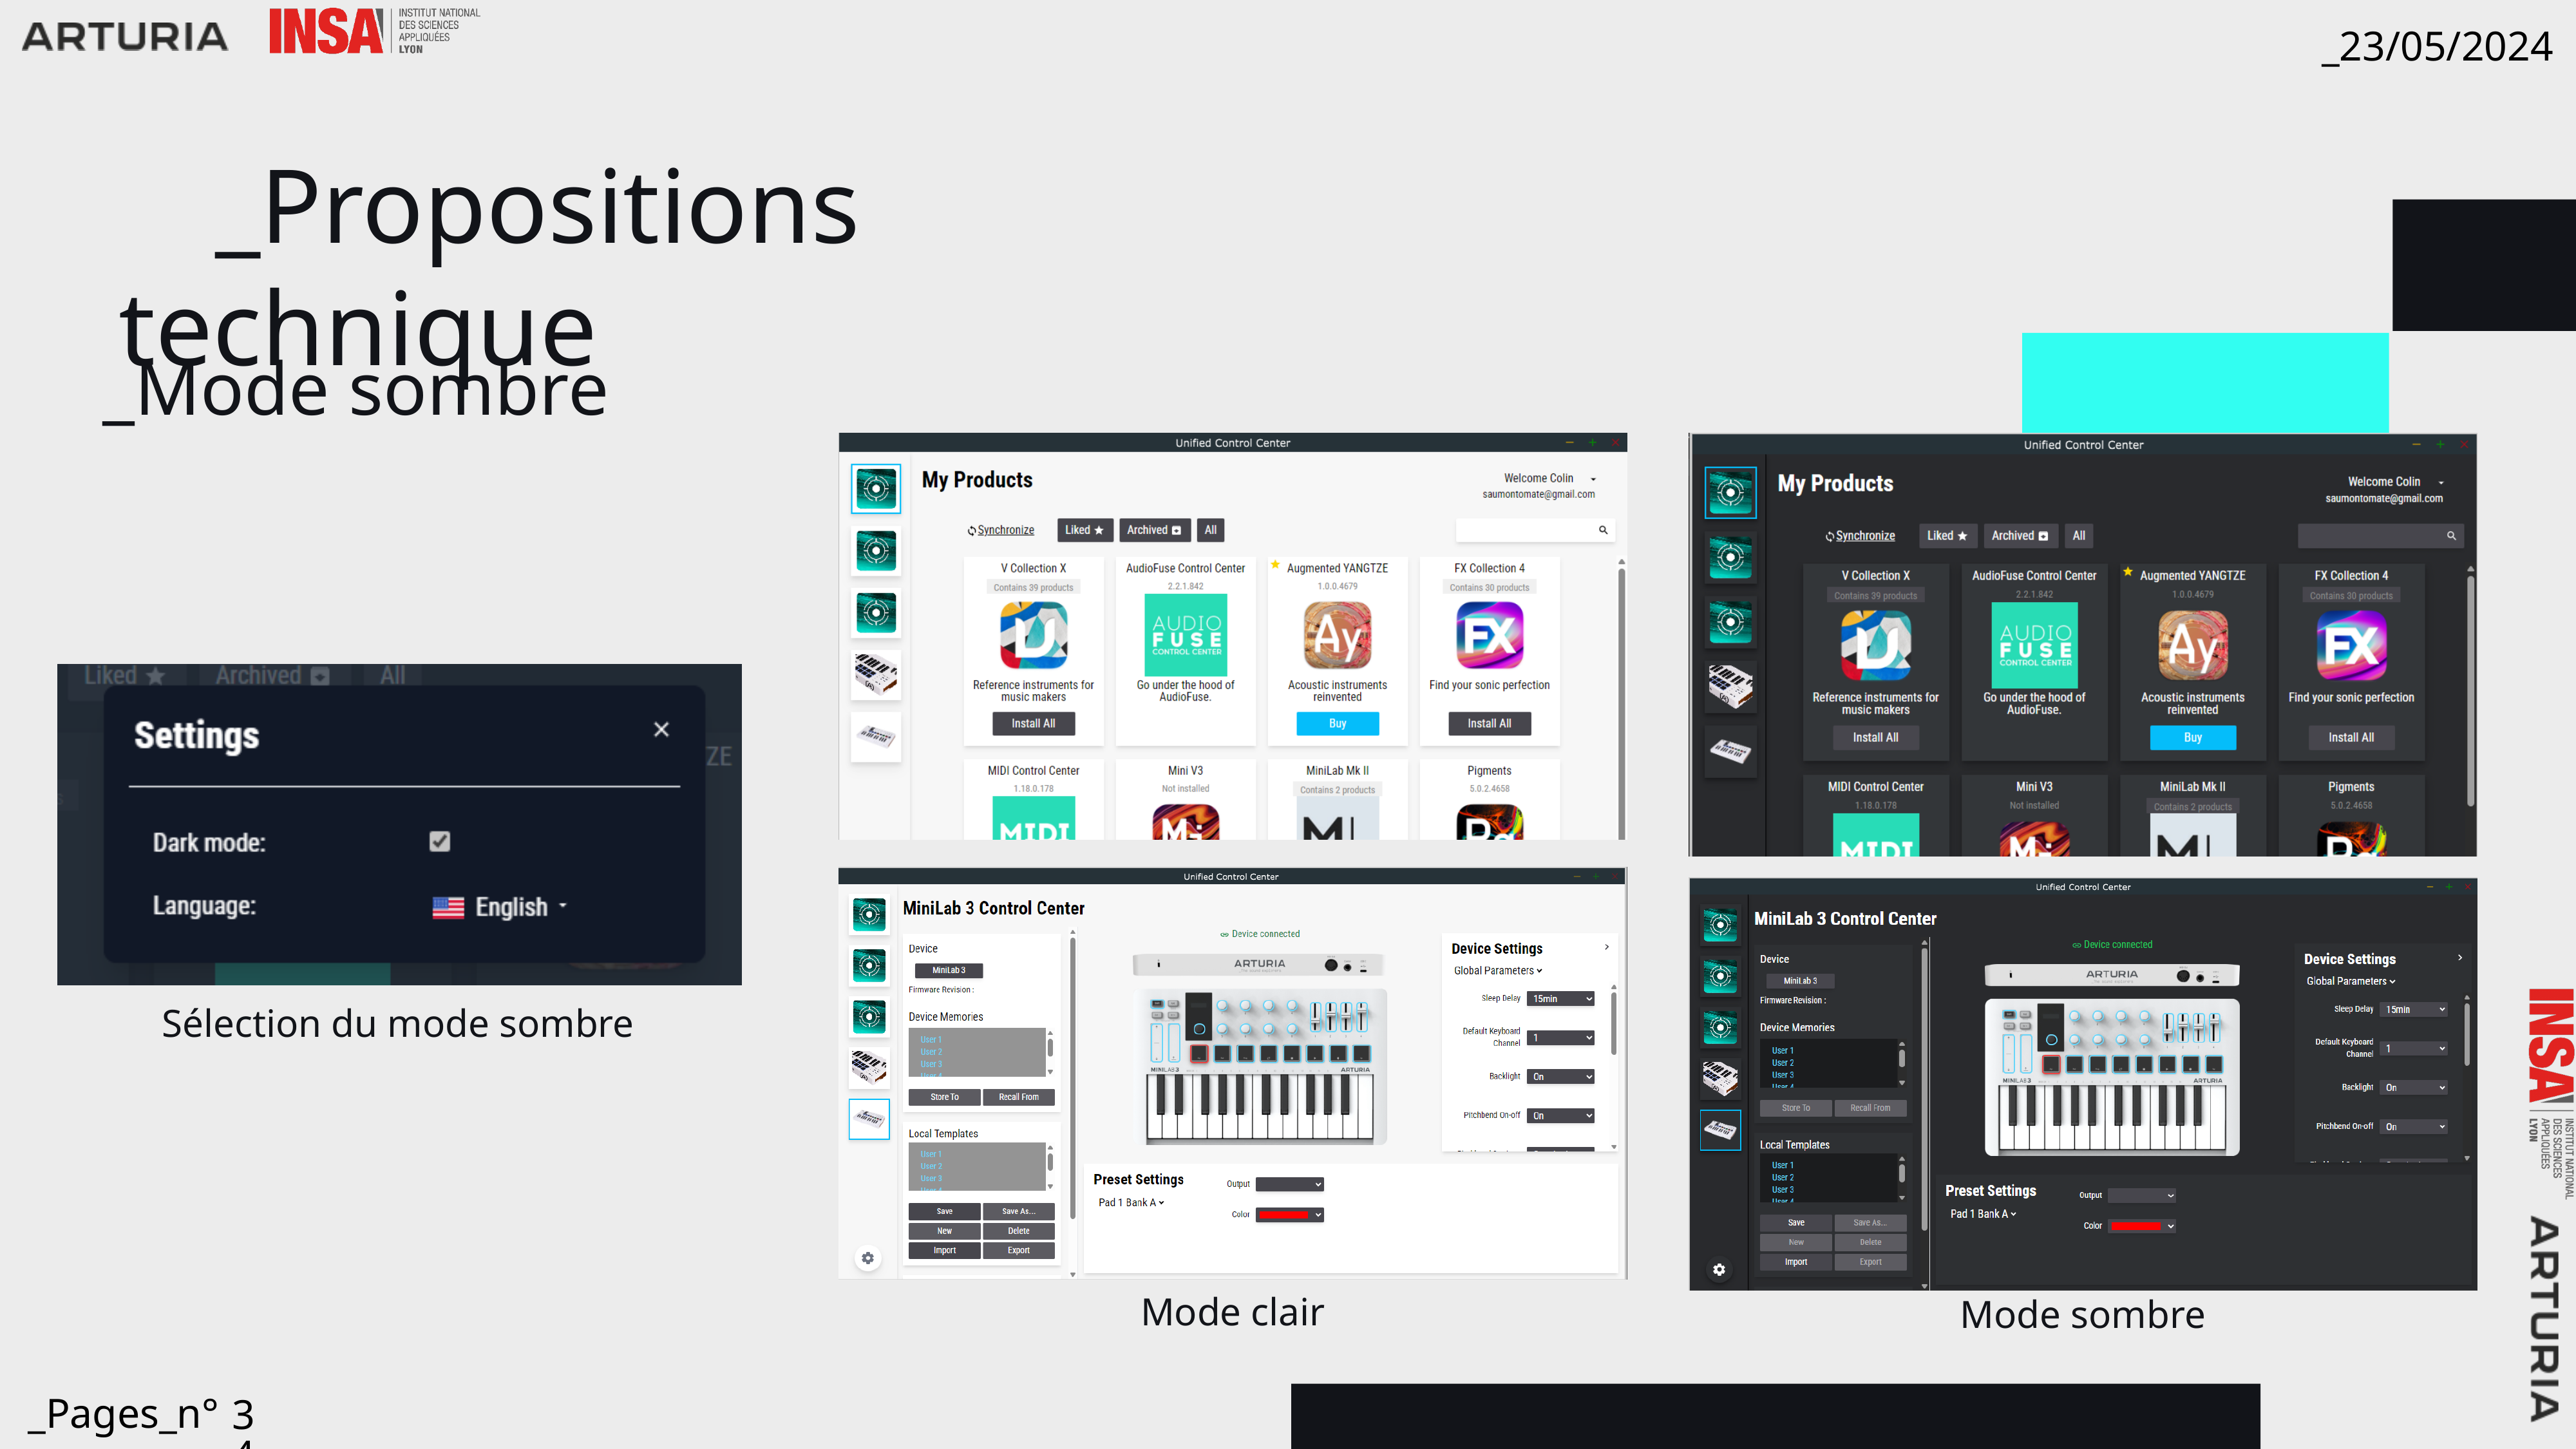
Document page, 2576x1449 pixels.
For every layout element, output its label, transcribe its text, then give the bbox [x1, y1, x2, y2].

text_box [1291, 1383, 2261, 1449]
picture [1689, 433, 2477, 857]
picture [838, 433, 1627, 840]
picture [838, 866, 1627, 1280]
picture [2531, 1216, 2558, 1422]
text_box Mode sombre [1627, 1285, 2539, 1341]
picture [266, 6, 484, 55]
text_box _Mode sombre [1, 337, 2179, 435]
text_box _23/05/2024 [2299, 15, 2576, 74]
picture [57, 664, 742, 985]
text_box _Propositions technique [113, 197, 1274, 330]
text_box Mode clair [776, 1282, 1689, 1339]
picture [22, 23, 229, 51]
picture [1689, 877, 2576, 1291]
text_box [2392, 199, 2576, 331]
text_box [2022, 332, 2389, 433]
slide_number 34 [226, 1383, 265, 1443]
text_box Sélection du mode sombre [0, 994, 838, 1050]
